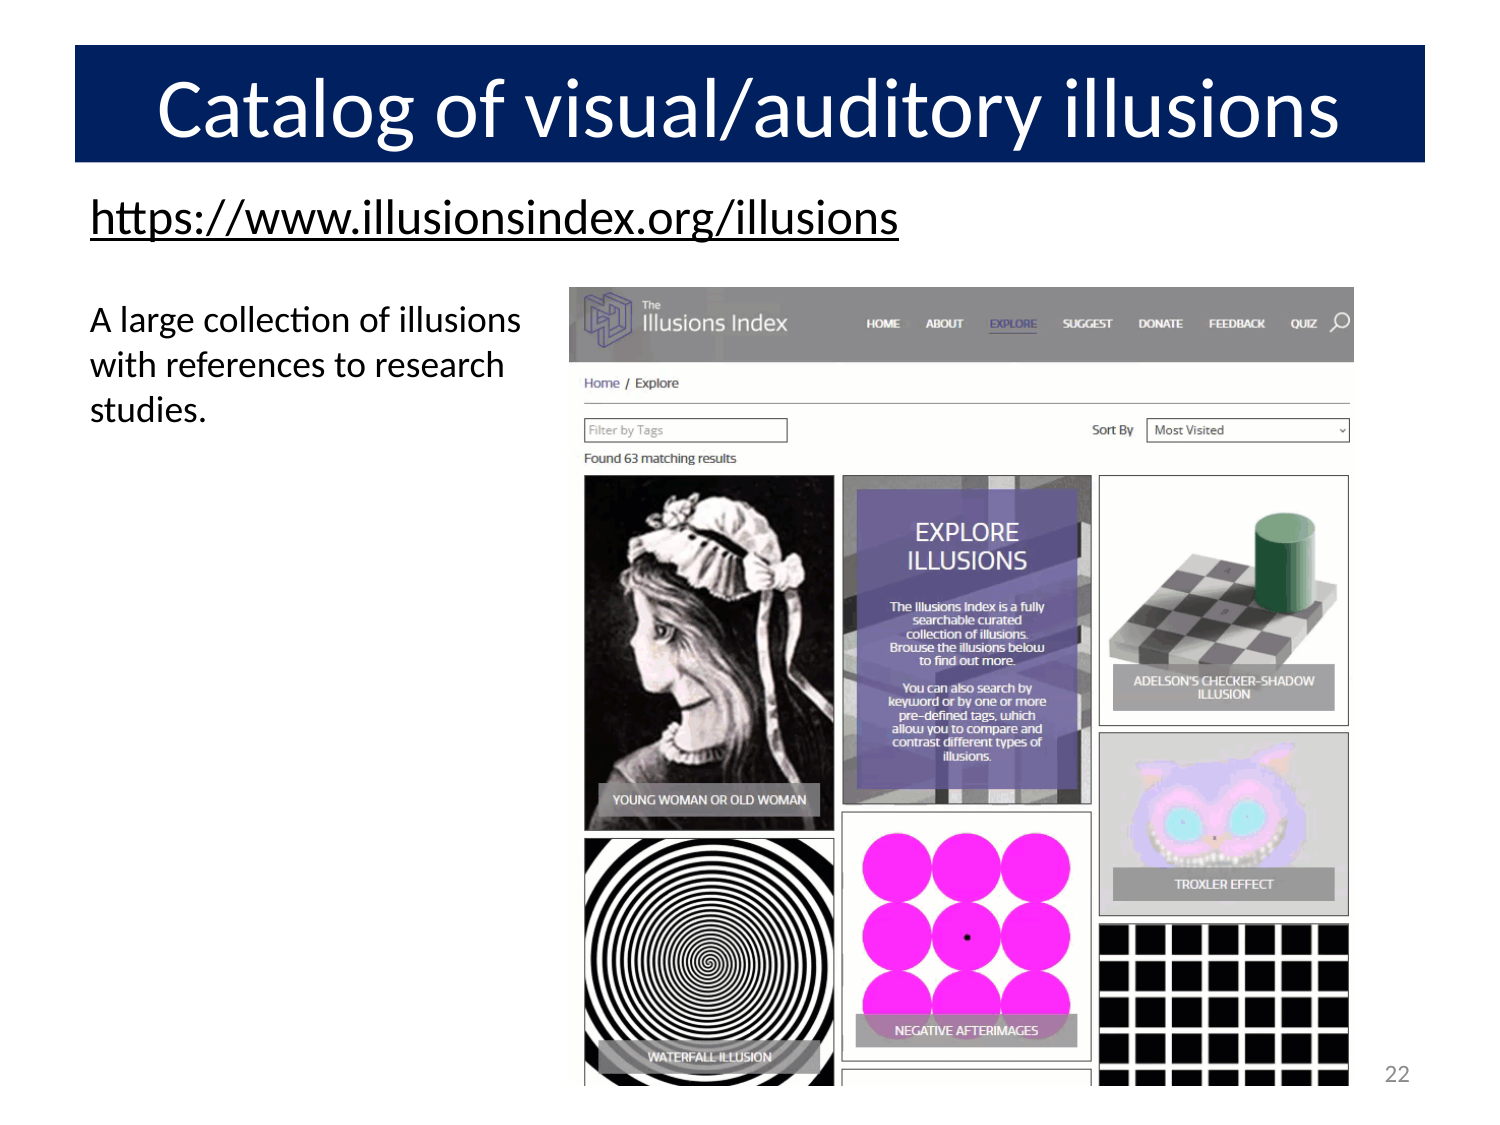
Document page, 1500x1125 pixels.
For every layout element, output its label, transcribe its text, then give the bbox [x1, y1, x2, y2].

slide_number 22 [1074, 1042, 1425, 1103]
picture [569, 286, 1354, 1086]
text_box https://www.illusionsindex.org/illusions [74, 176, 963, 252]
text_box A large collection of illusions with references to research studies. [74, 287, 538, 438]
title Catalog of visual/auditory illusions [75, 45, 1425, 163]
